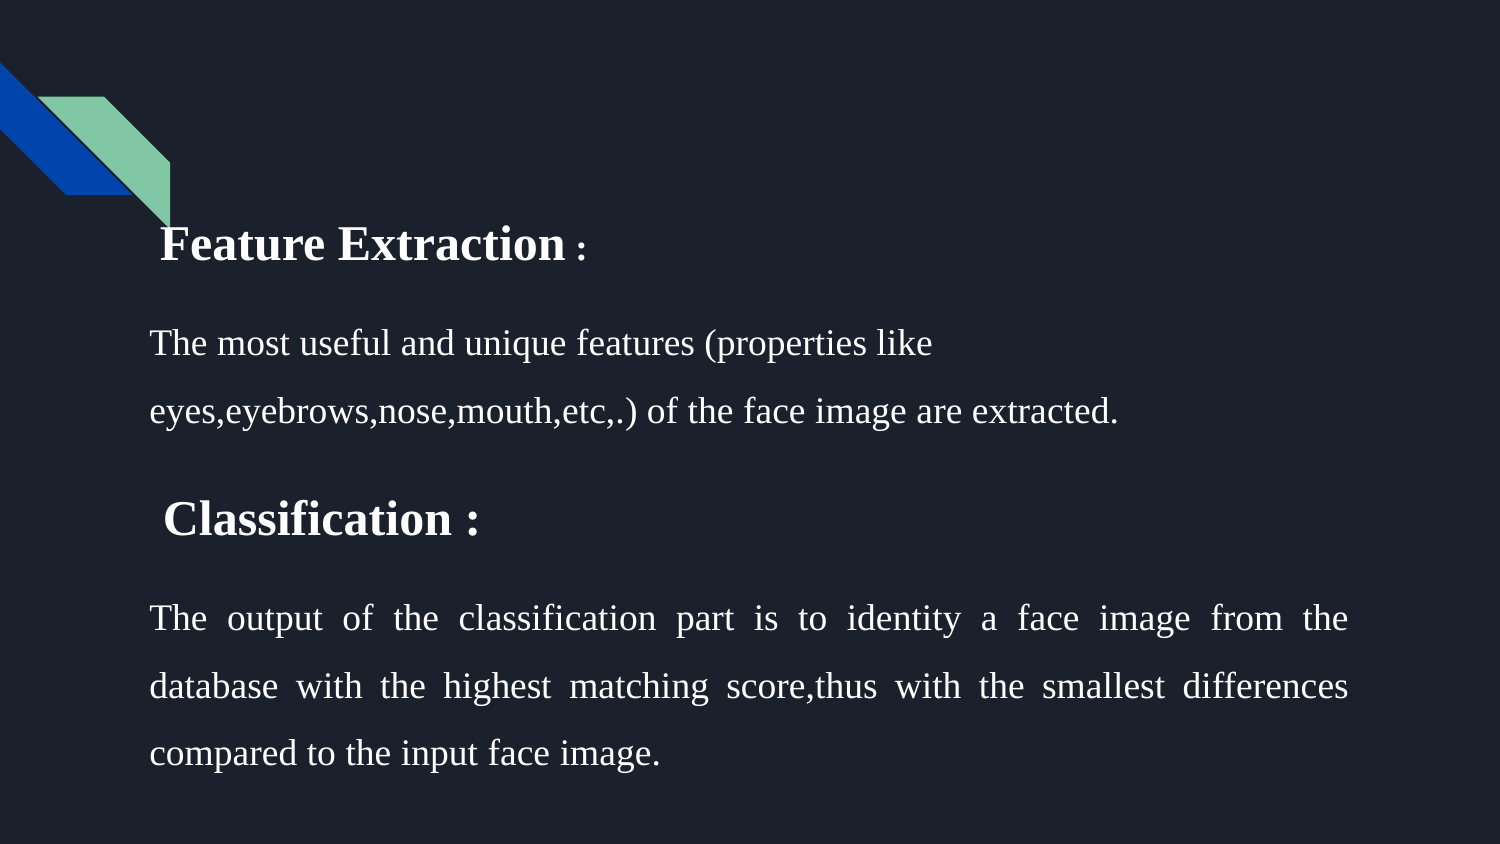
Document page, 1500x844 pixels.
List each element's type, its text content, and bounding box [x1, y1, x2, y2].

list Feature Extraction : The most useful and unique features (properties like eyes,eyebrows,nose,mouth,etc,.) of the face image are extracted. Classification : The output of the classification part is to identity a face image from the database with the highest matching score,thus with the smallest differences compared to the input face image. [134, 75, 1366, 833]
